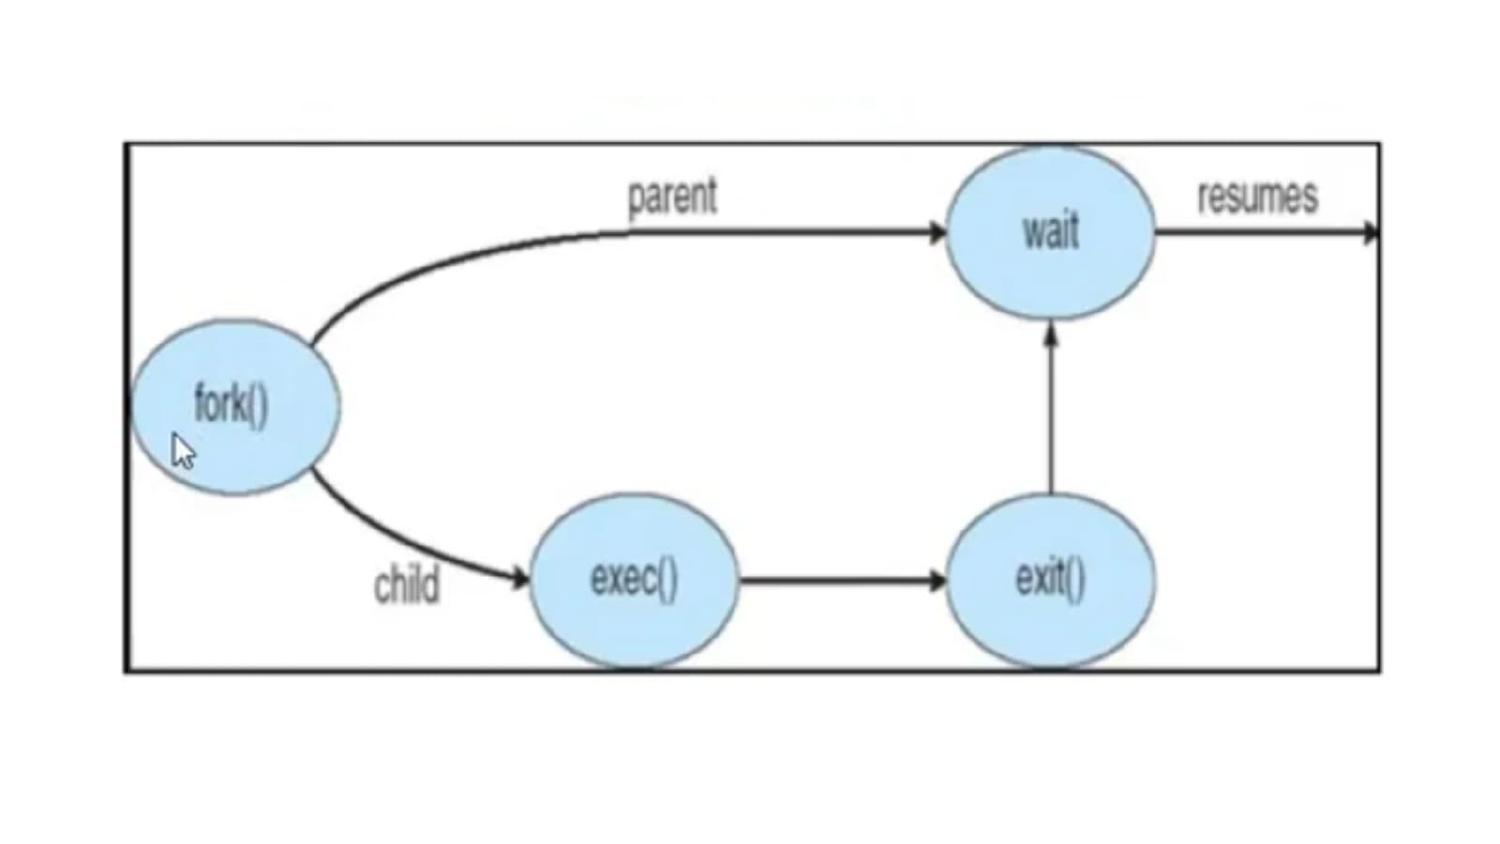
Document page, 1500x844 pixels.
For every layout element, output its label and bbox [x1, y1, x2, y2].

picture [0, 96, 1500, 747]
